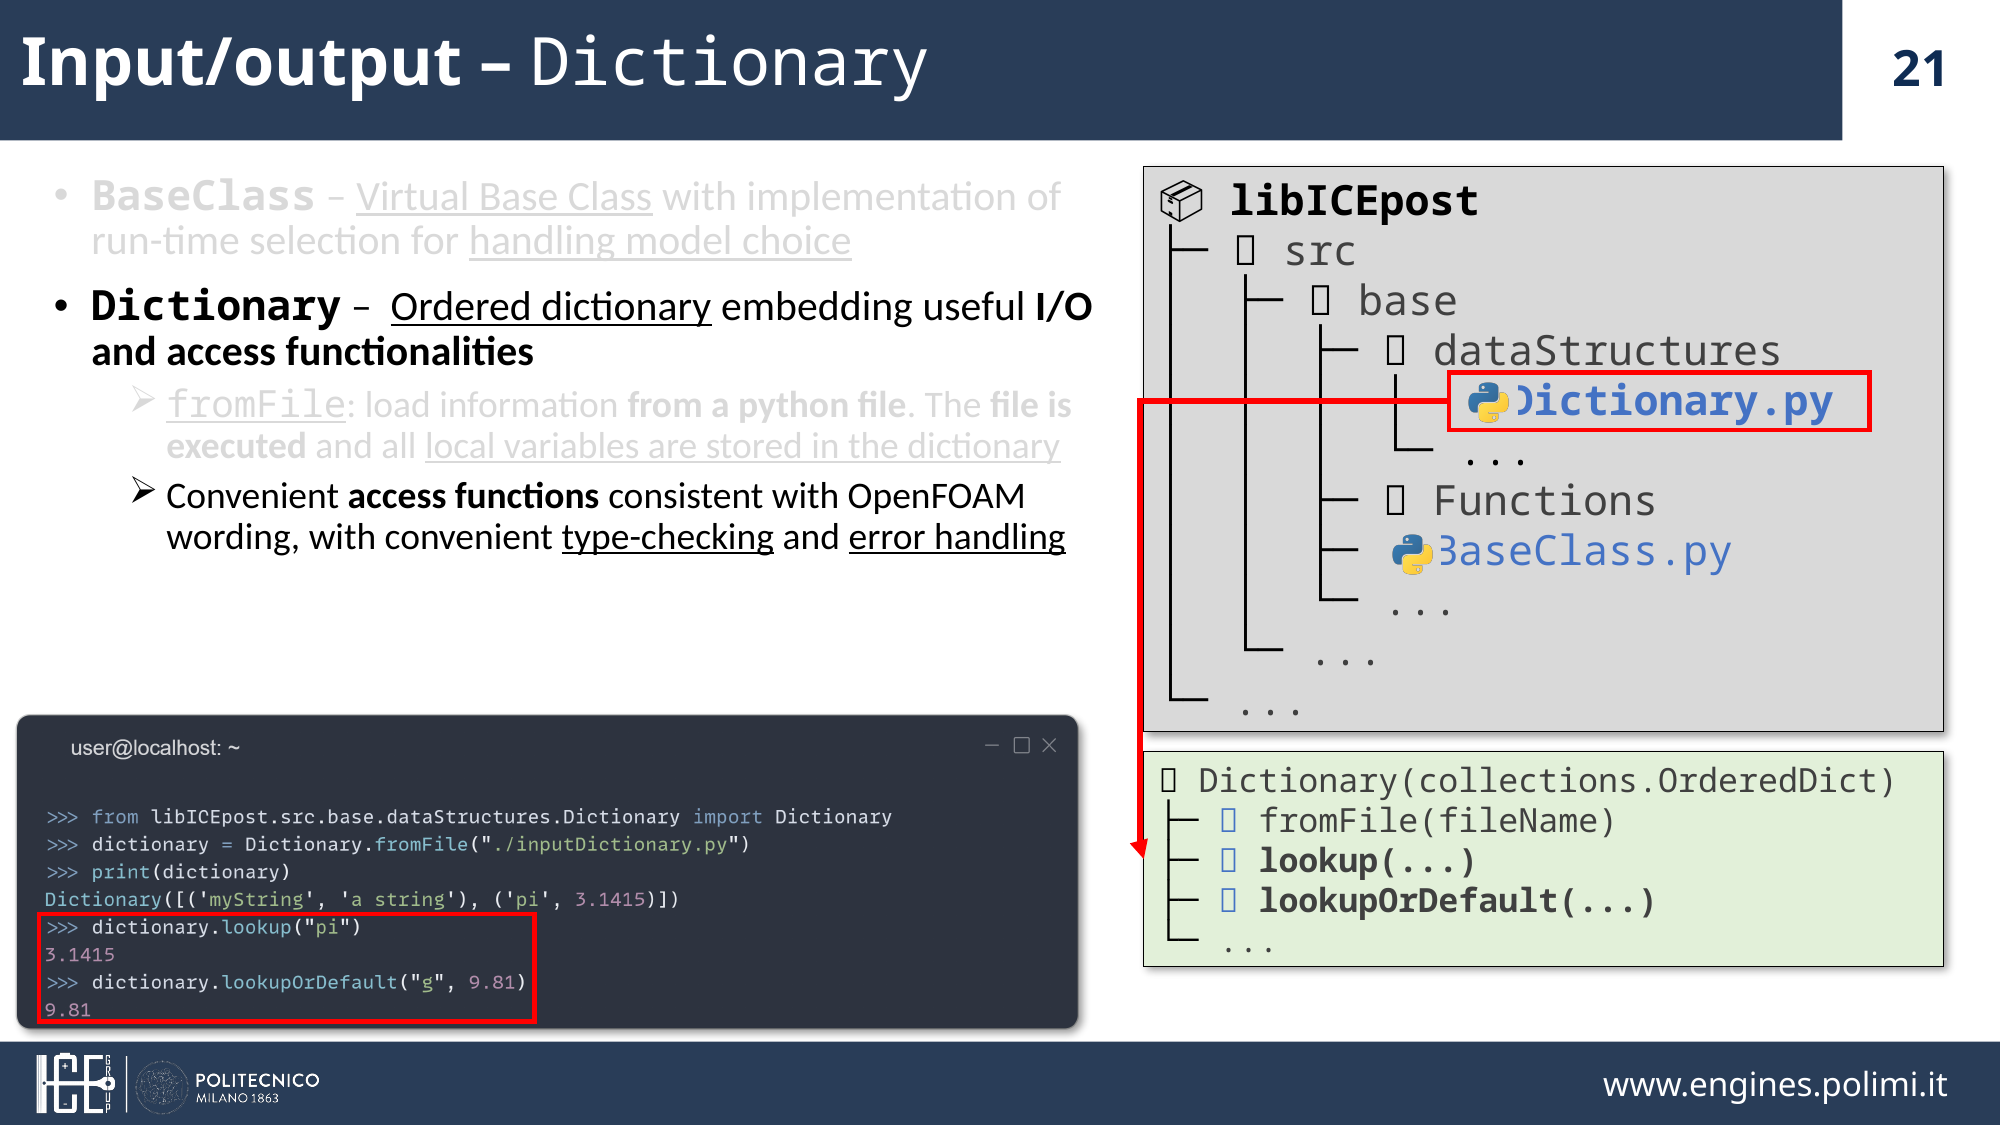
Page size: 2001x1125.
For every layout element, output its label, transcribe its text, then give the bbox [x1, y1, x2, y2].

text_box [1143, 401, 1450, 861]
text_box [1143, 166, 1944, 738]
picture [0, 701, 1121, 1125]
text_box BaseClass – Virtual Base Class with implementation of run-time selection for handling model choice Dictionary – Ordered dictionary embedding useful I/O and access functionalities fromFile: load information from a python file. The file is executed and all local variables are stored in the dictionary Convenient access functions consistent with OpenFOAM wording, with convenient type-checking and error handling [39, 166, 1121, 699]
text_box 🧰 Dictionary(collections.OrderedDict) ├─ 🔧 fromFile(fileName) ├─ 🔧 lookup(...) ├─ 🔧 lookupOrDefault(...) └─ ... [1143, 751, 1944, 967]
slide_number 21 [1866, 33, 1977, 107]
title Input/output – Dictionary [6, 13, 1843, 114]
